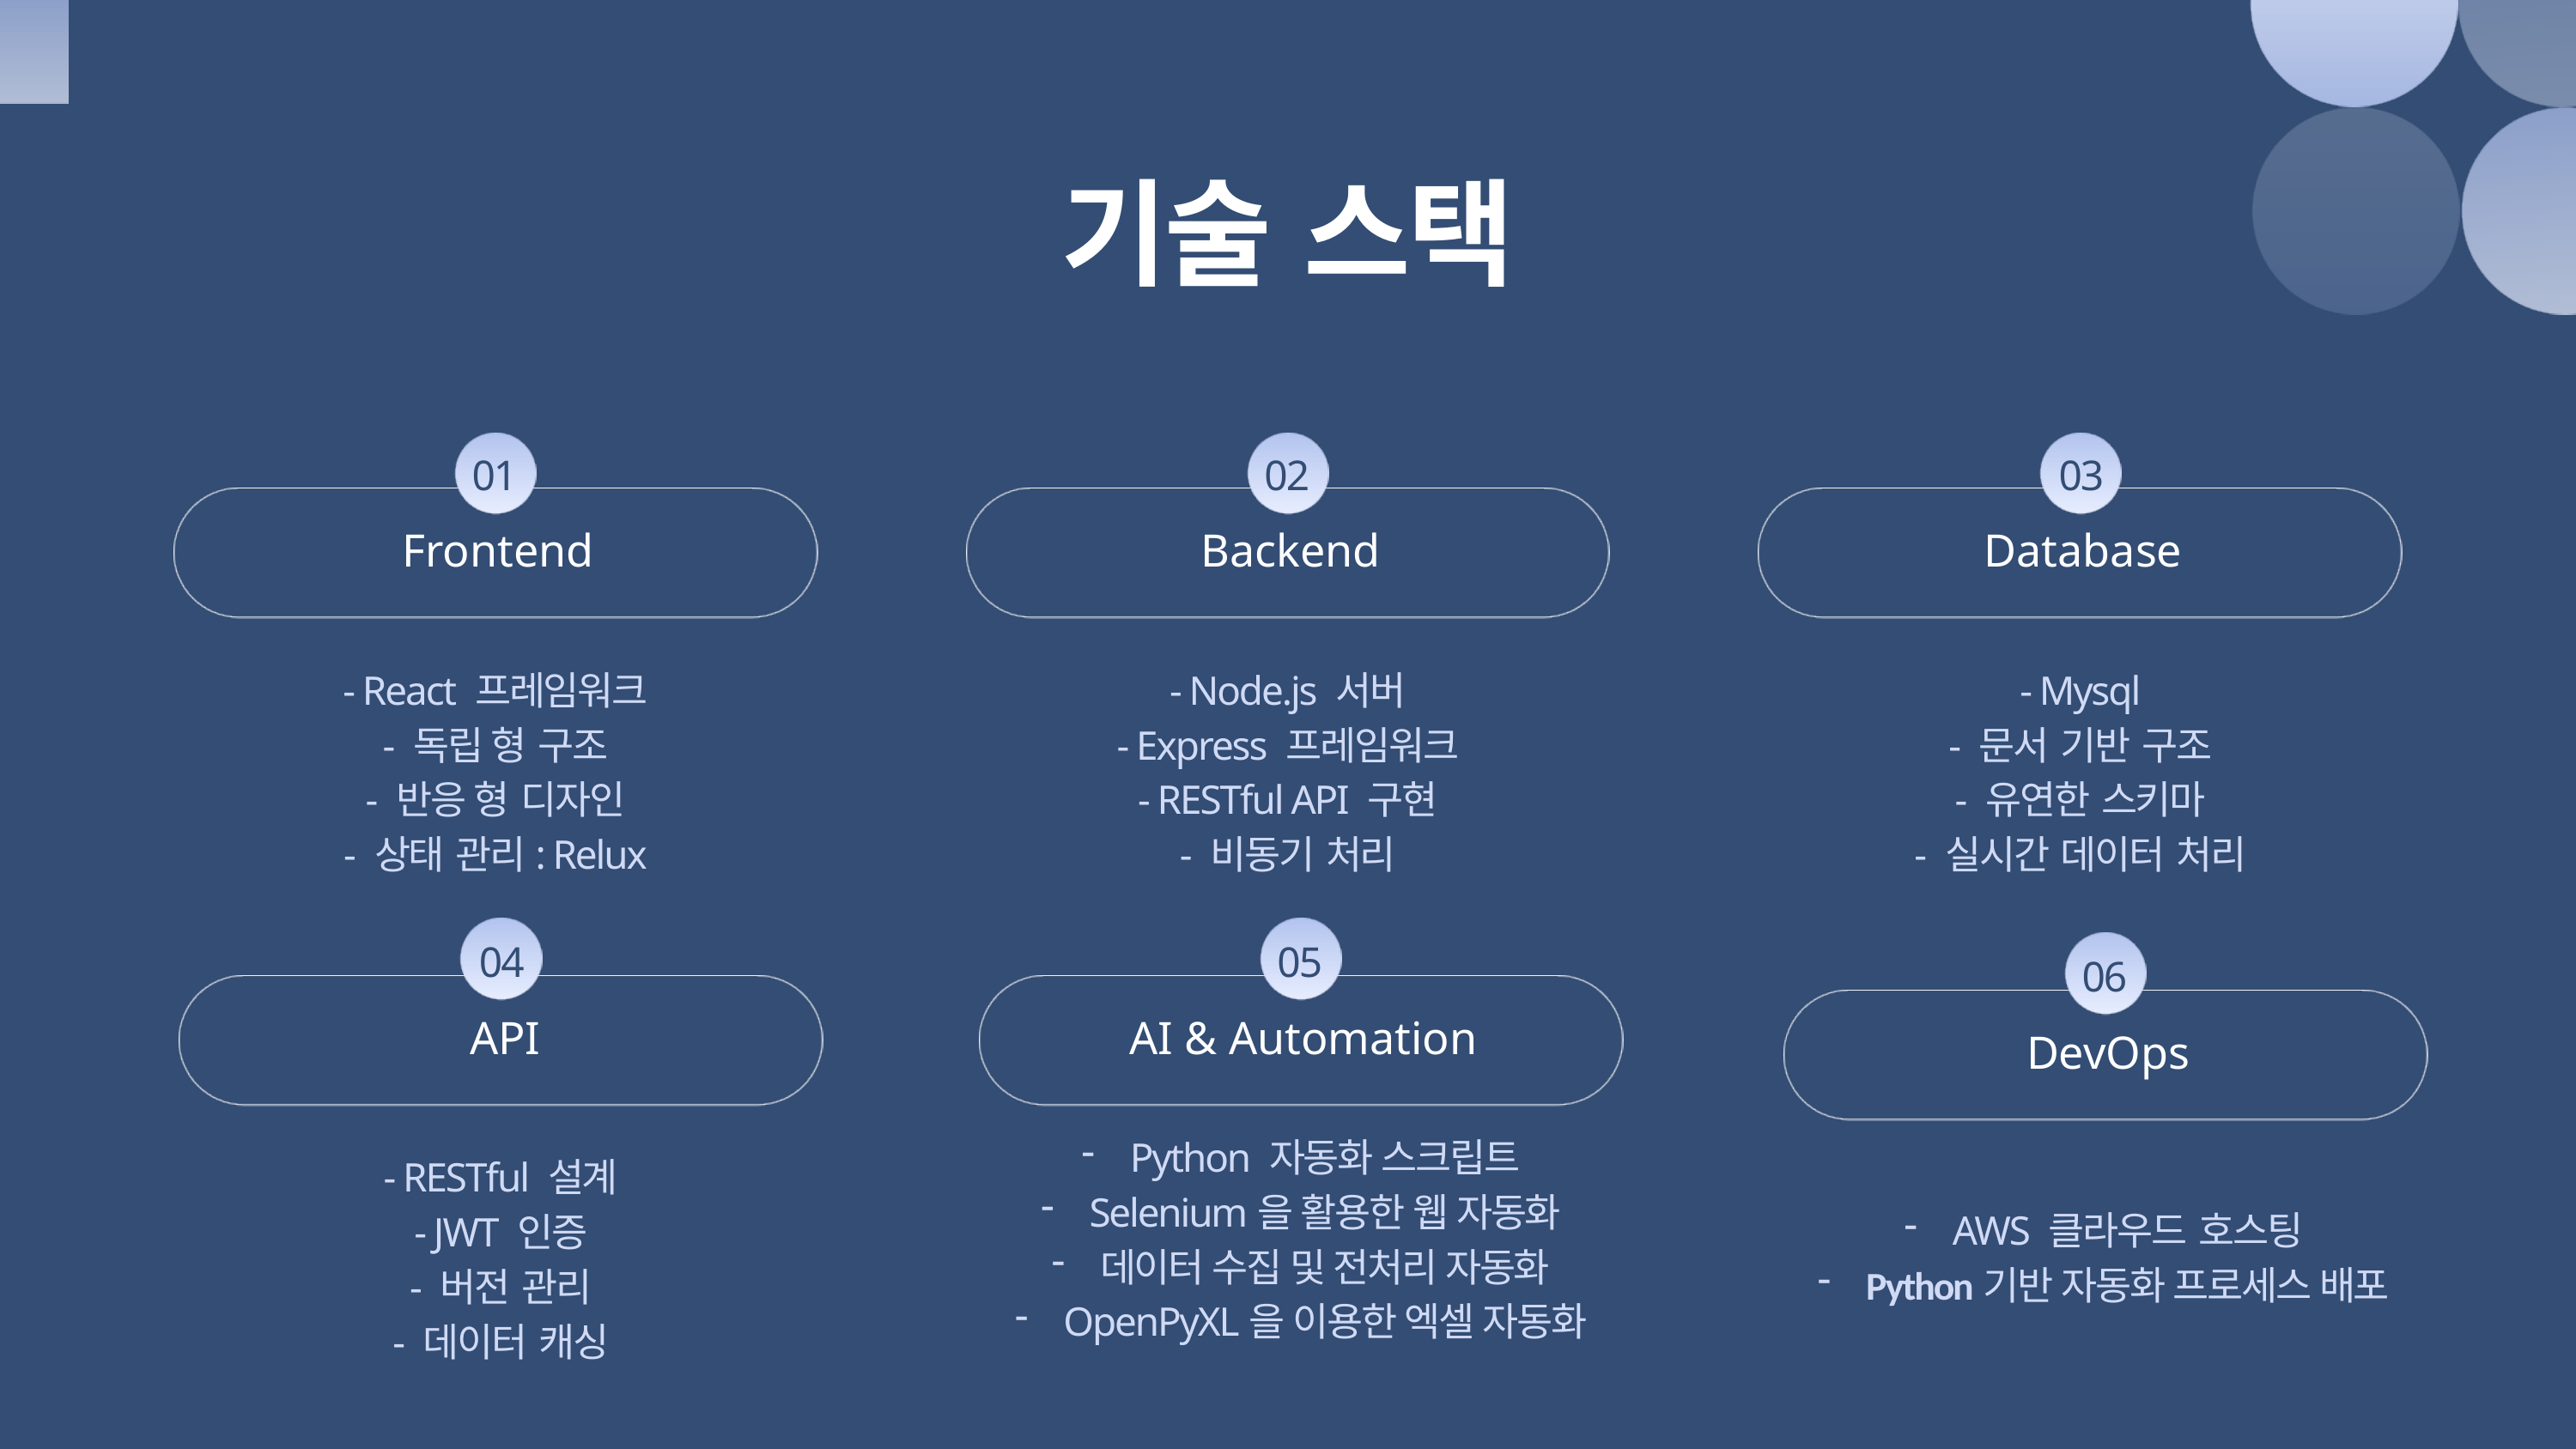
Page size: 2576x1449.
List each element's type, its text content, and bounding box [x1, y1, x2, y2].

text_box - Node.js 서버 - Express 프레임워크 - RESTful API 구현 - 비동기 처리 [991, 658, 1585, 878]
picture [179, 918, 823, 1106]
text_box 기술 스택 [205, 154, 2248, 317]
picture [1758, 432, 2403, 620]
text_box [978, 918, 1624, 1252]
picture [0, 0, 69, 104]
text_box - RESTful 설계 - JWT 인증 - 버전 관리 - 데이터 캐싱 [204, 1145, 799, 1366]
picture [173, 432, 818, 620]
picture [2250, 0, 2576, 315]
picture [965, 432, 1611, 620]
text_box - React 프레임워크 - 독립 형 구조 - 반응 형 디자인 - 상태 관리: Relux [198, 658, 793, 878]
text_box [1783, 932, 2428, 1325]
text_box - Mysql - 문서 기반 구조 - 유연한 스키마 - 실시간 데이터 처리 [1783, 658, 2378, 878]
